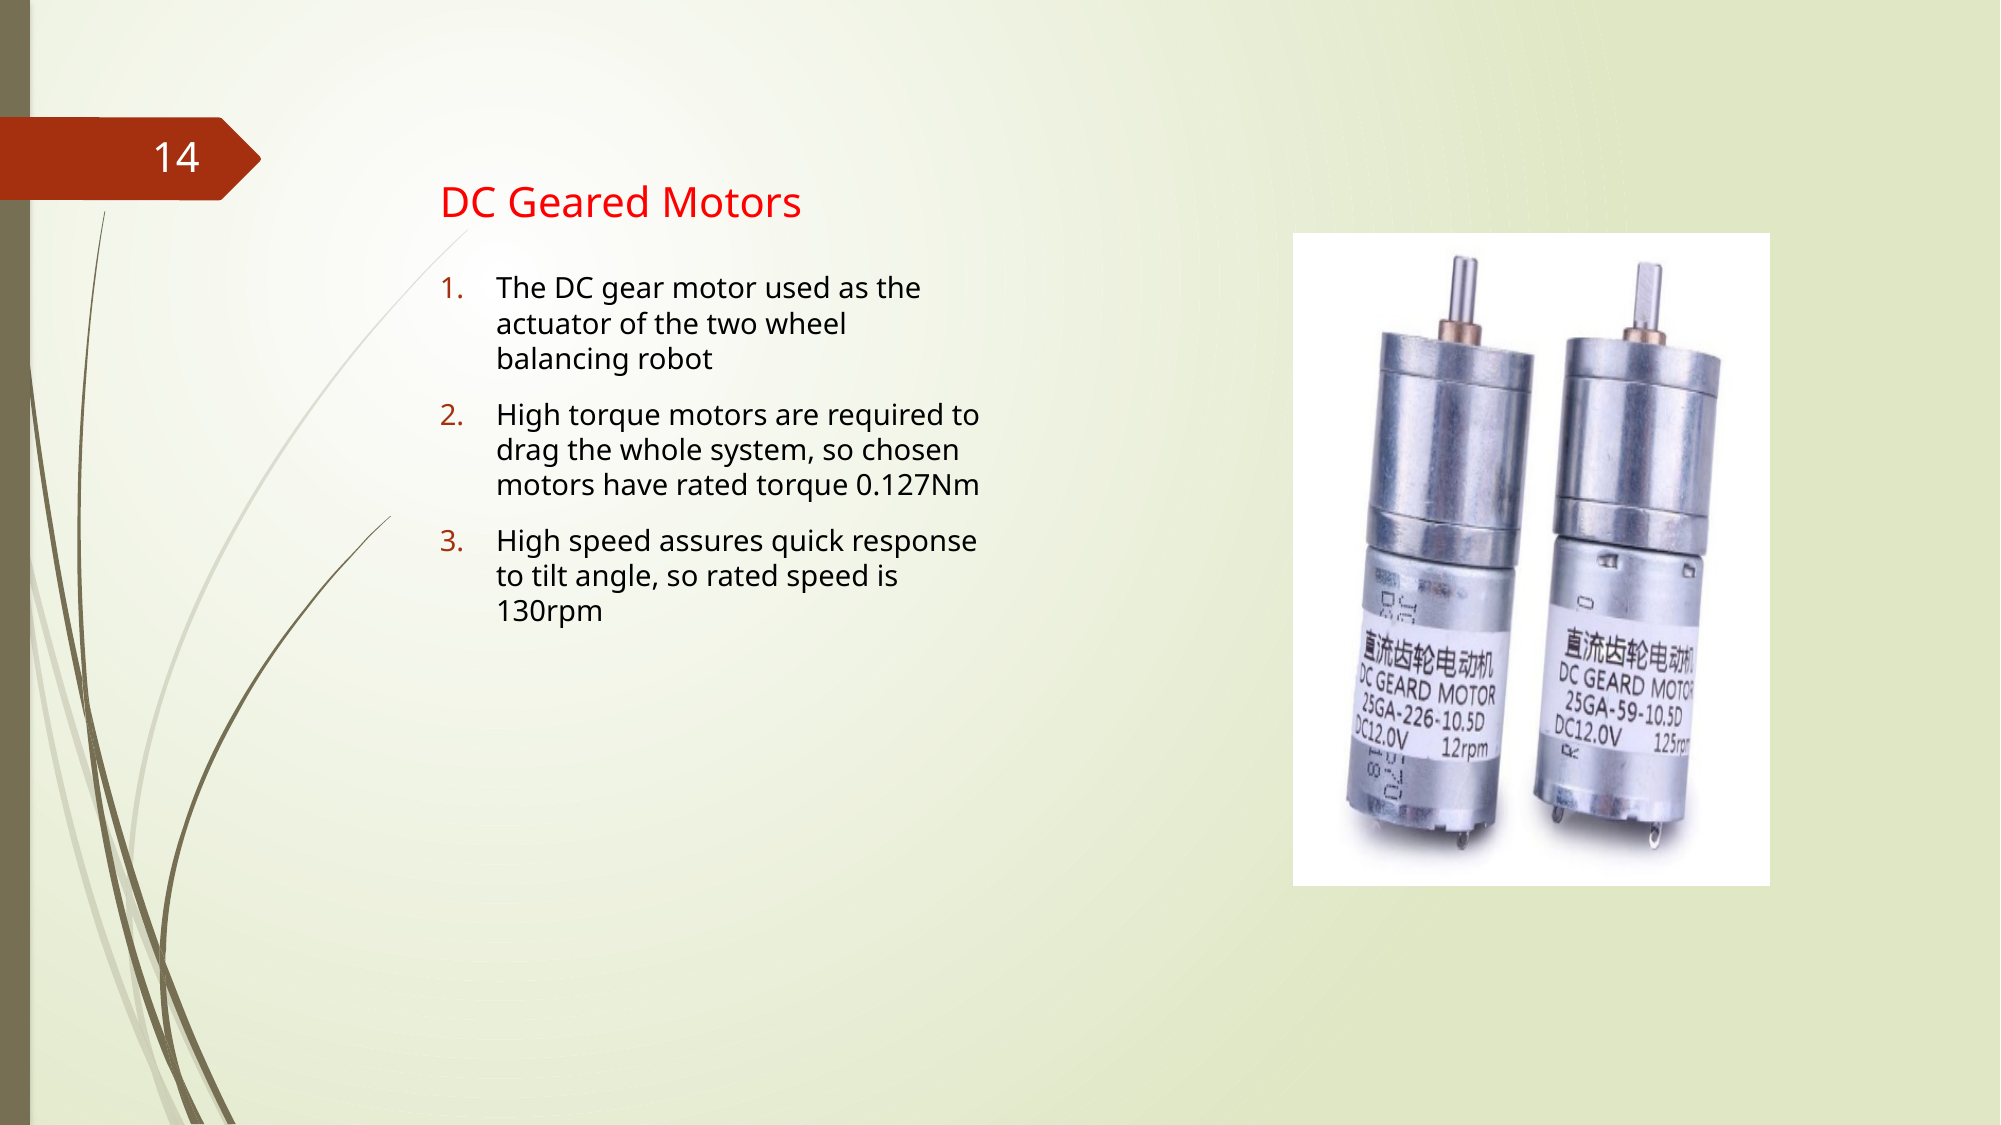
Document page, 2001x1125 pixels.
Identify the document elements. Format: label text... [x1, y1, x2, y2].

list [1293, 233, 1771, 887]
list The DC gear motor used as the actuator of the two wheel balancing robot High torque motors are required to drag the whole system, so chosen motors have rated torque 0.127Nm High speed assures quick response to tilt angle, so rated speed is 130rpm [424, 262, 1000, 962]
slide_number 14 [87, 129, 216, 190]
title DC Geared Motors [424, 73, 1000, 234]
